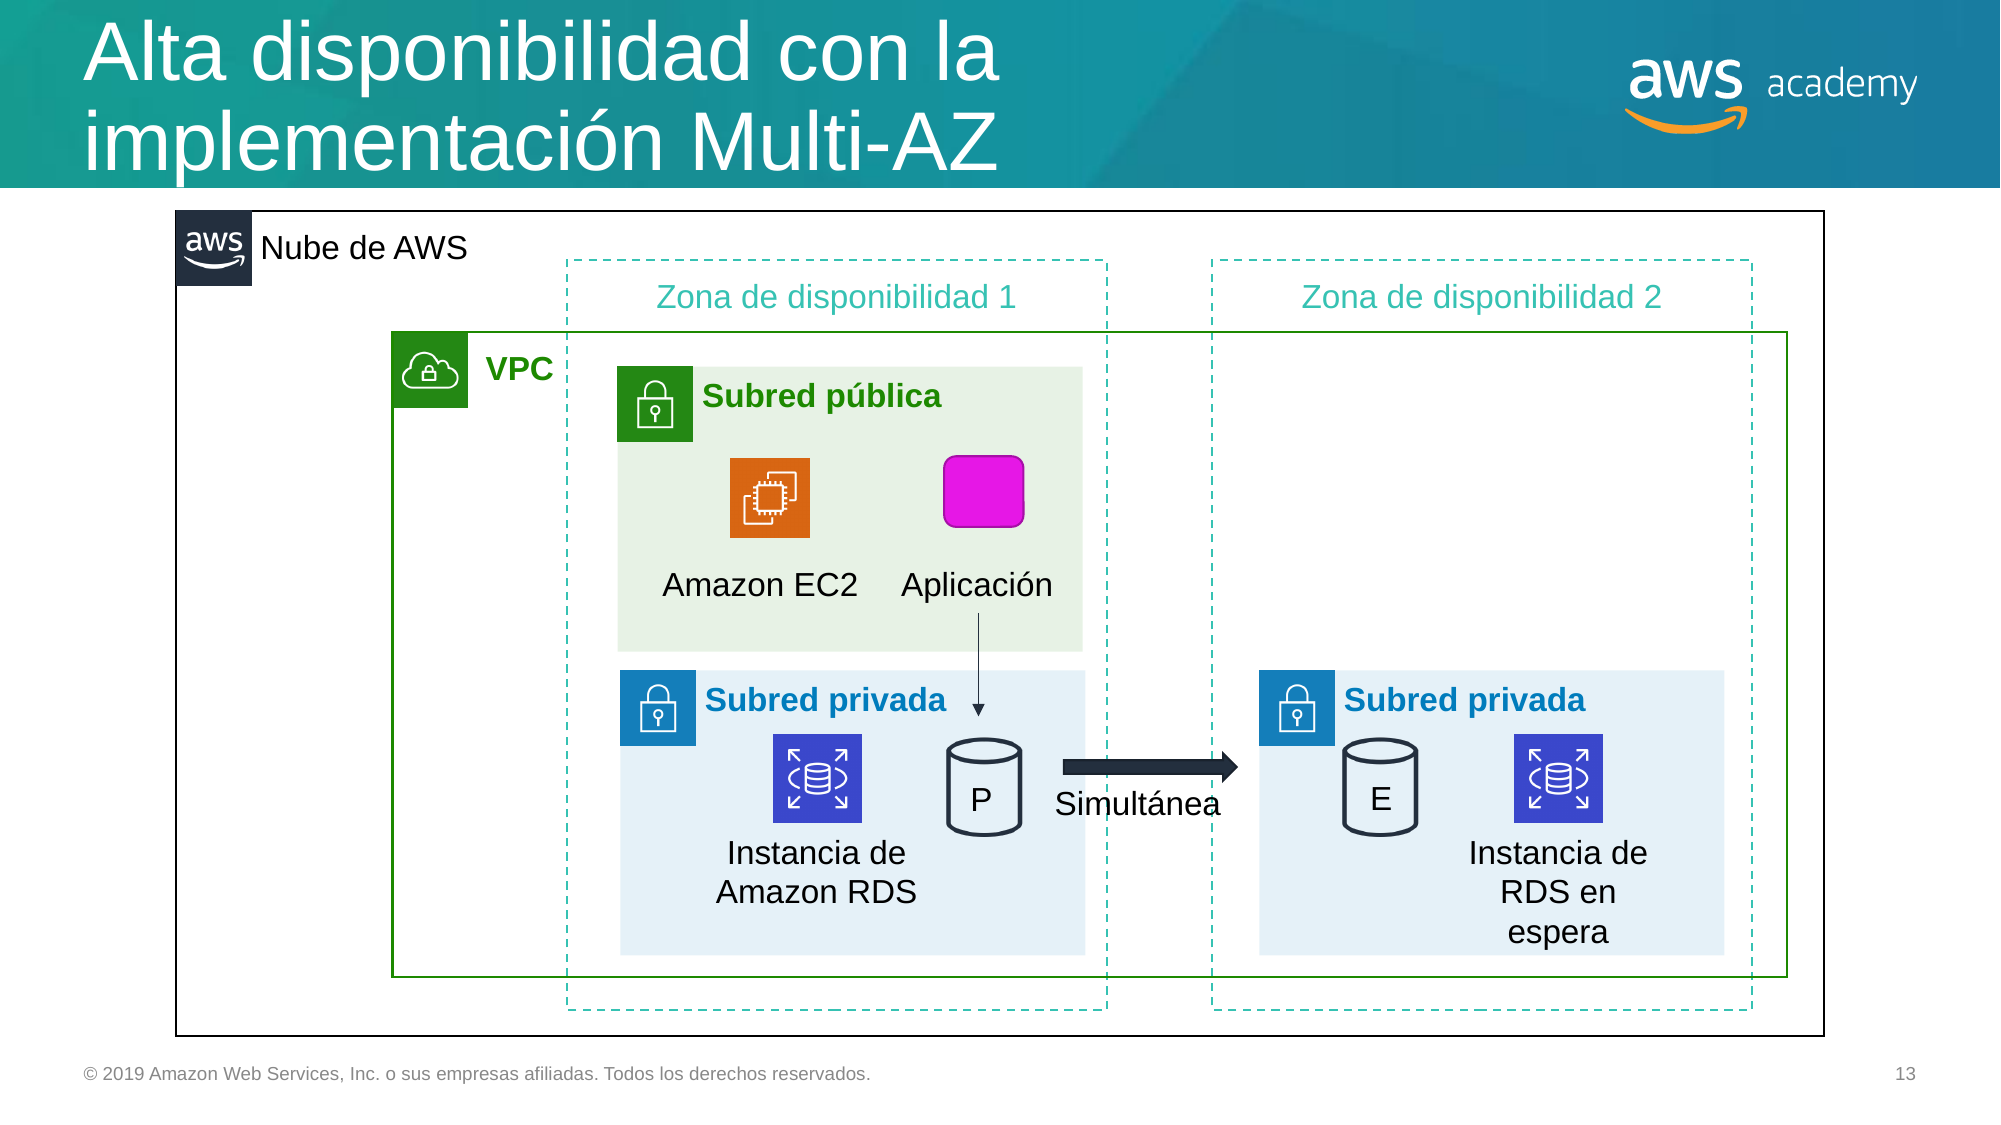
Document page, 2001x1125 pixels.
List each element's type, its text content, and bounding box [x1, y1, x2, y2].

title Alta disponibilidad con la implementación Multi-AZ [68, 59, 1551, 138]
picture [0, 0, 2000, 188]
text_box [175, 210, 1825, 1037]
slide_number ‹#› [1481, 1042, 1932, 1103]
footer © 2019 Amazon Web Services, Inc. o sus empresas afiliadas. Todos los derechos reservados. [68, 1042, 886, 1103]
